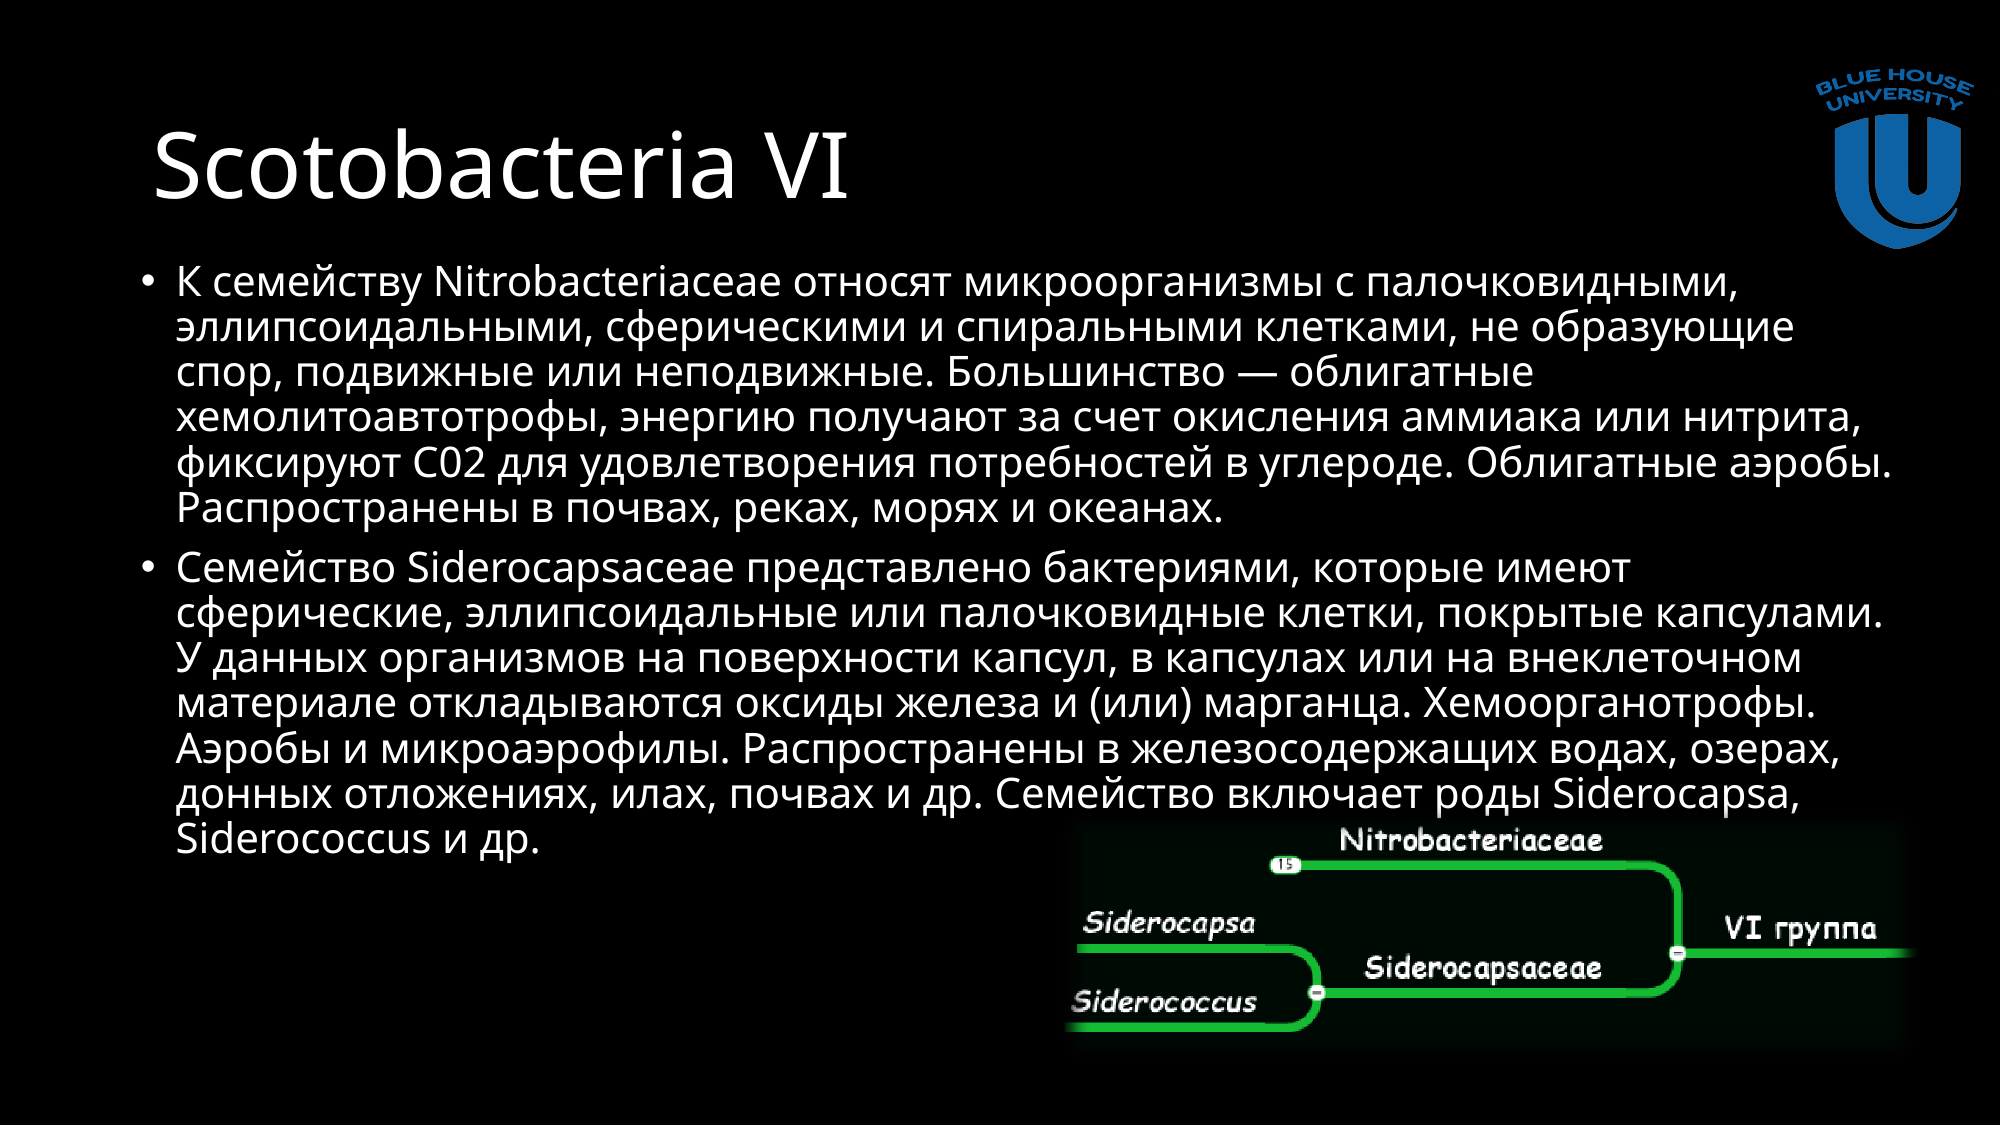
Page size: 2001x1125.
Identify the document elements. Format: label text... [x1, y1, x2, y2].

picture [1056, 805, 1920, 1066]
picture [1863, 60, 2000, 249]
title Scotobacteria VI [137, 59, 1863, 252]
list К семейству Nitrobacteriaceae относят микроорганизмы с палочковидными, эллипсоидальными, сферическими и спиральными клетками, не образующие спор, подвижные или неподвижные. Большинство — облигатные хемолитоавтотрофы, энергию получают за счет окисления аммиака или нитрита, фиксируют С02 для удовлетворения потребностей в углероде. Облигатные аэробы. Распространены в почвах, реках, морях и океанах. Семейство Siderocapsaceae представлено бактериями, которые имеют сферические, эллипсоидальные или палочковидные клетки, покрытые капсулами. У данных организмов на поверхности капсул, в капсулах или на внеклеточном материале откладываются оксиды железа и (или) марганца. Хемоорганотрофы. Аэробы и микроаэрофилы. Распространены в железосодержащих водах, озерах, донных отложениях, илах, почвах и др. Семейство включает роды Siderocapsa, Siderococcus и др. [125, 252, 1908, 873]
